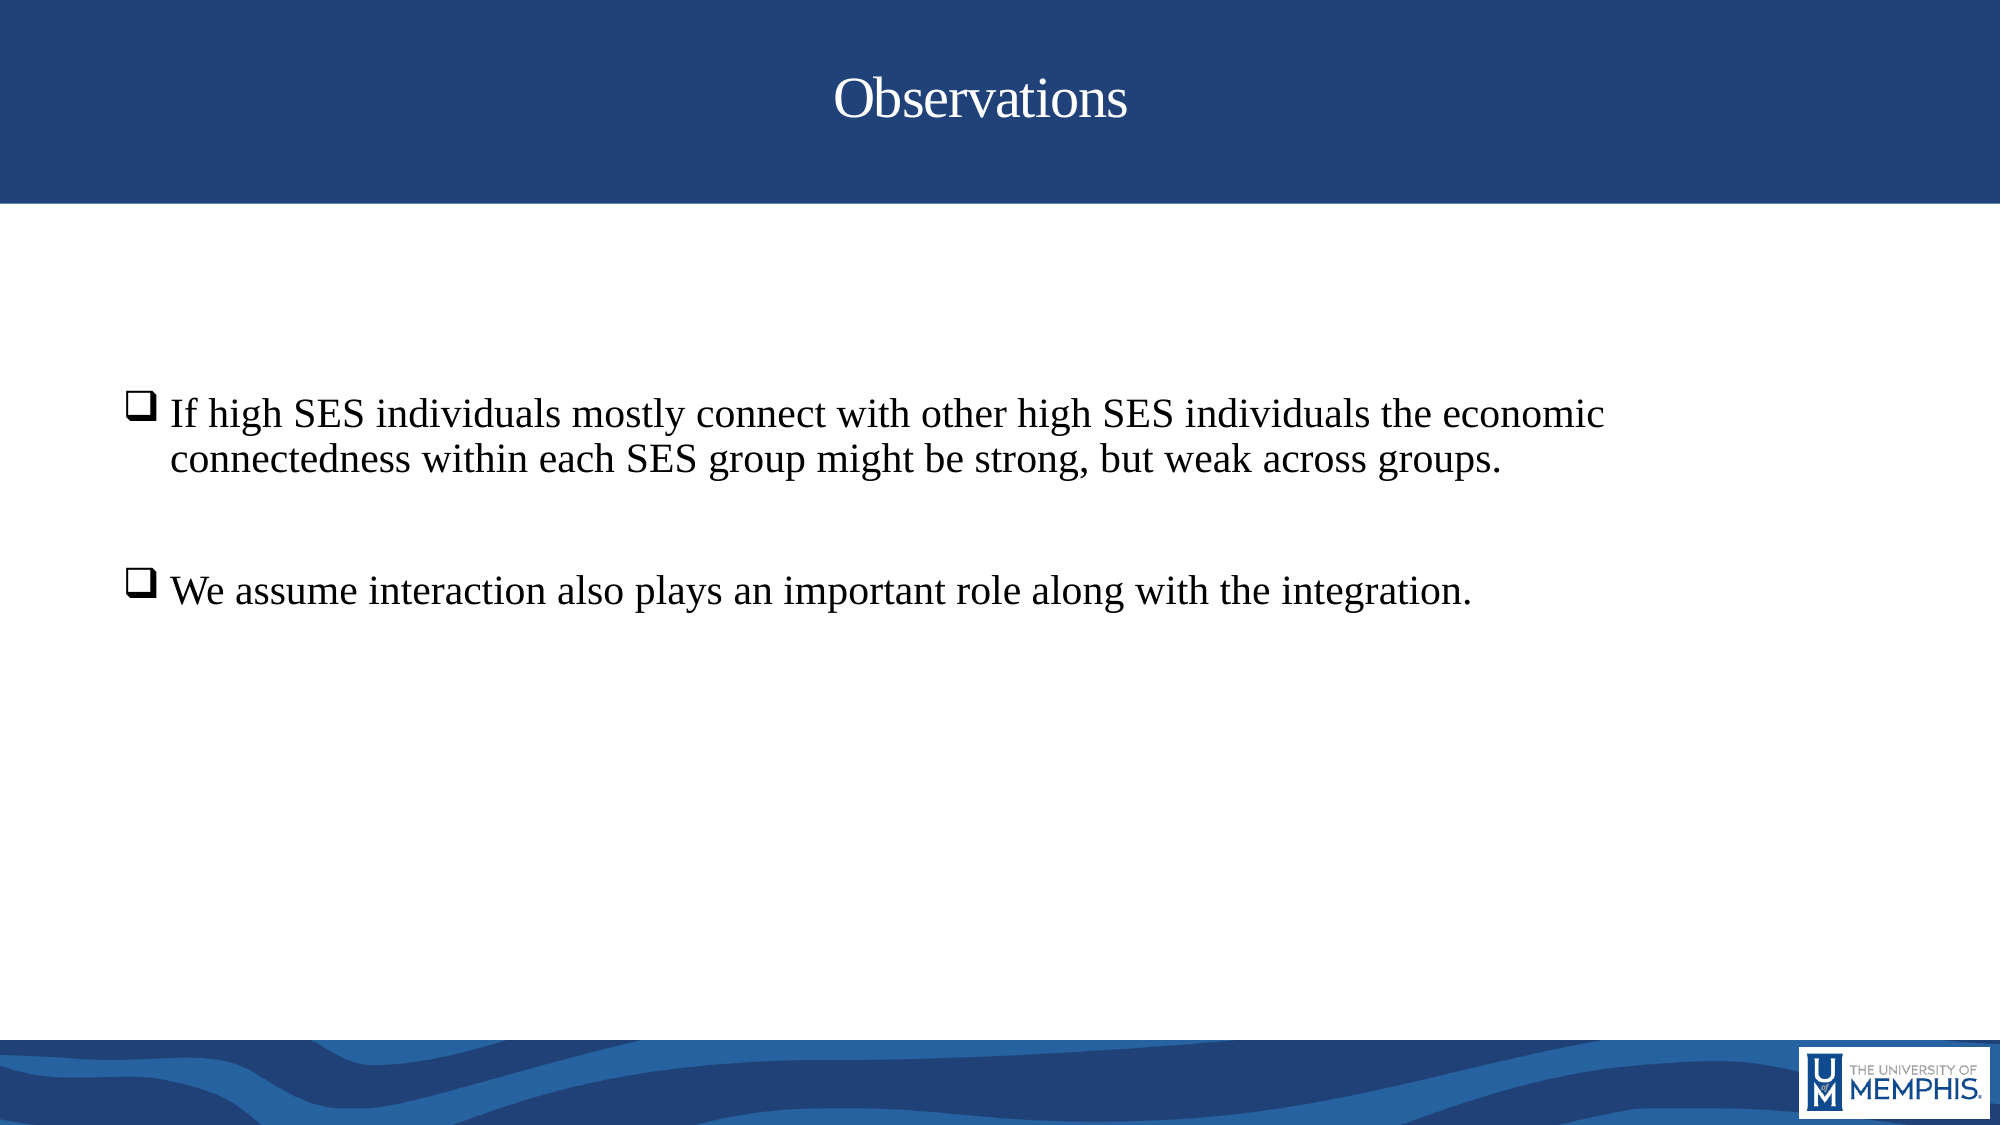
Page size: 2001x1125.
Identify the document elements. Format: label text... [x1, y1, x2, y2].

list If high SES individuals mostly connect with other high SES individuals the economic connectedness within each SES group might be strong, but weak across groups. We assume interaction also plays an important role along with the integration. [108, 384, 1857, 892]
text_box [0, 0, 2000, 205]
text_box Observations [0, 58, 1964, 129]
picture [0, 1040, 2000, 1125]
